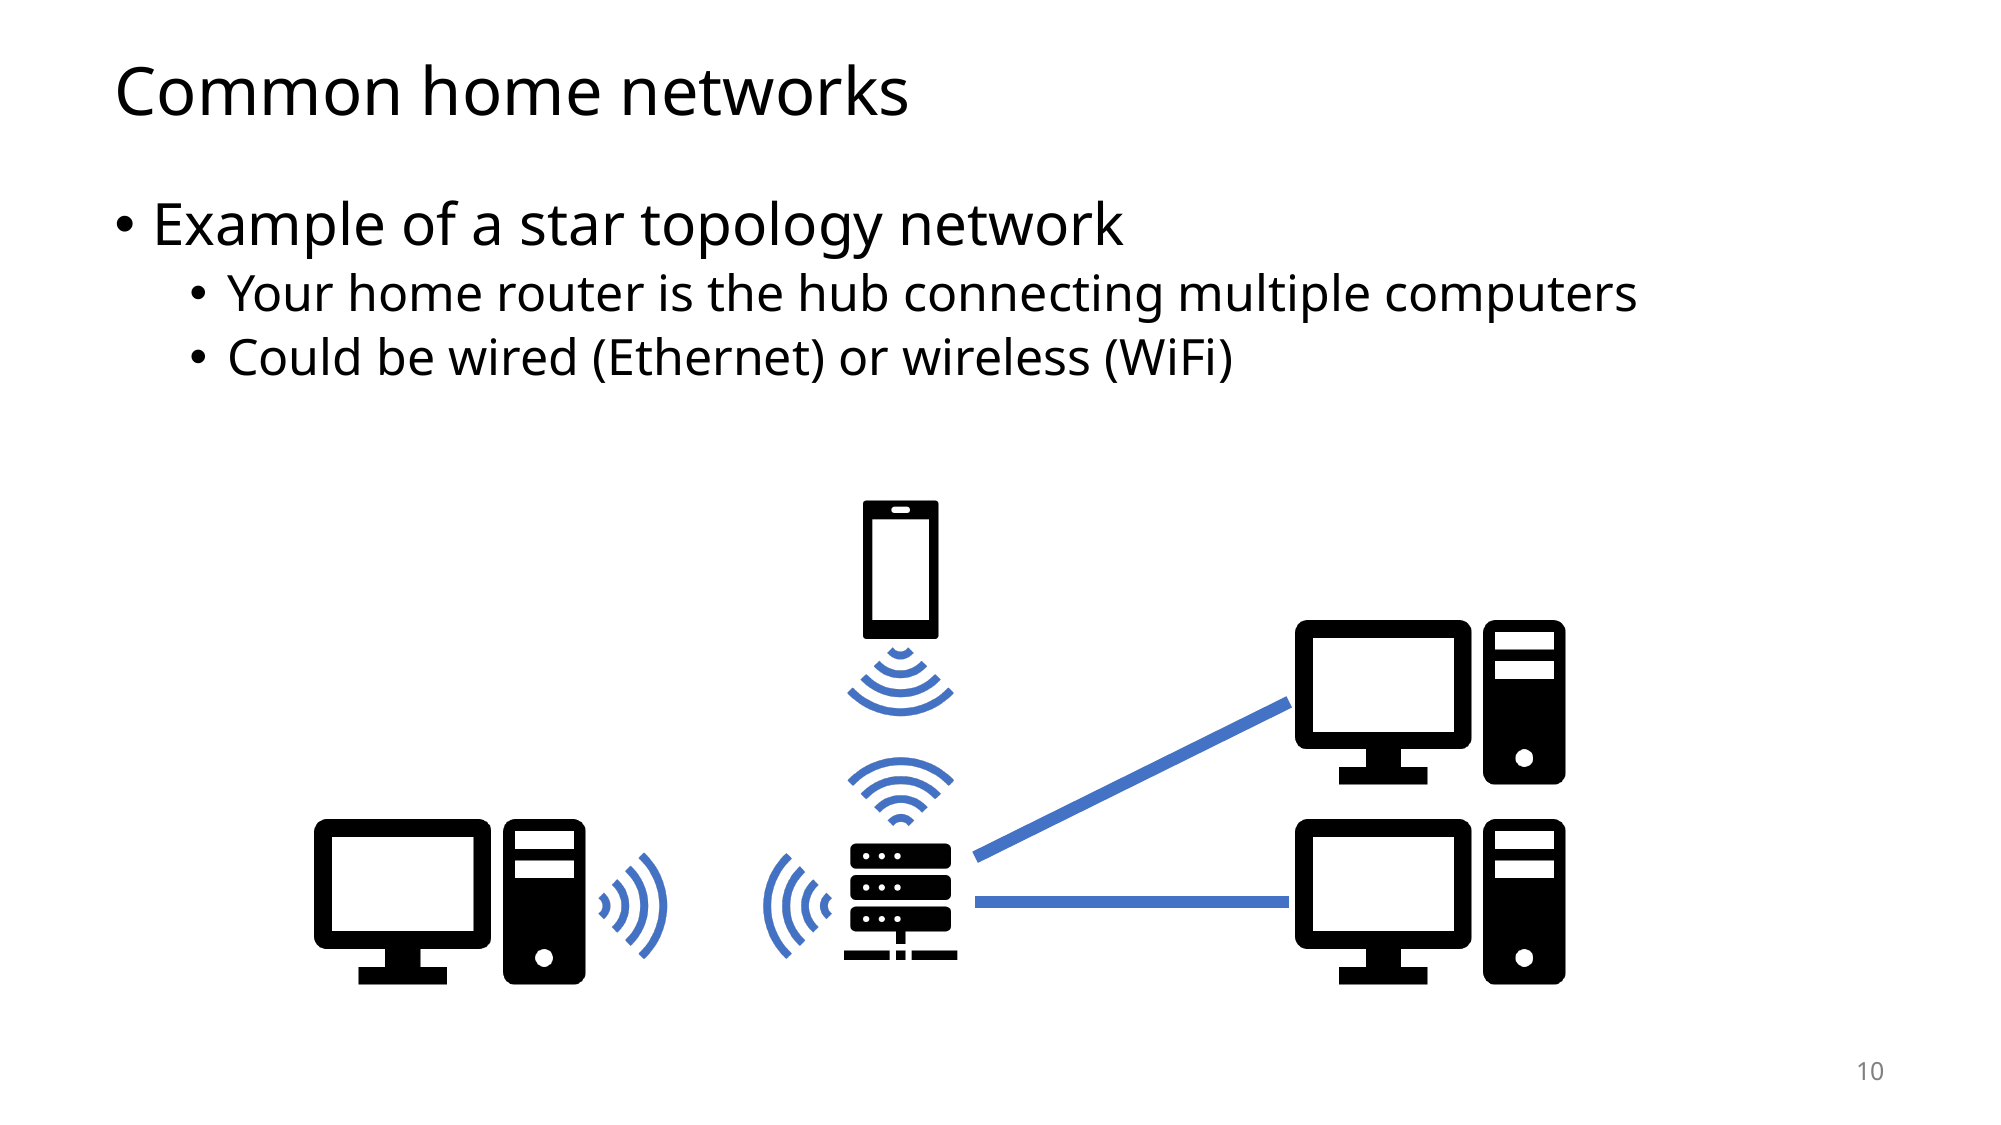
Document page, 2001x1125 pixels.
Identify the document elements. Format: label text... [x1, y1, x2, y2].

picture [1289, 561, 1571, 1043]
list Example of a star topology network Your home router is the hub connecting multiple computers Could be wired (Ethernet) or wireless (WiFi) [99, 187, 1900, 761]
picture [308, 760, 708, 1043]
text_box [975, 701, 1290, 858]
slide_number 10 [1749, 1042, 1900, 1103]
title Common home networks [99, 37, 1900, 150]
picture [722, 494, 976, 981]
